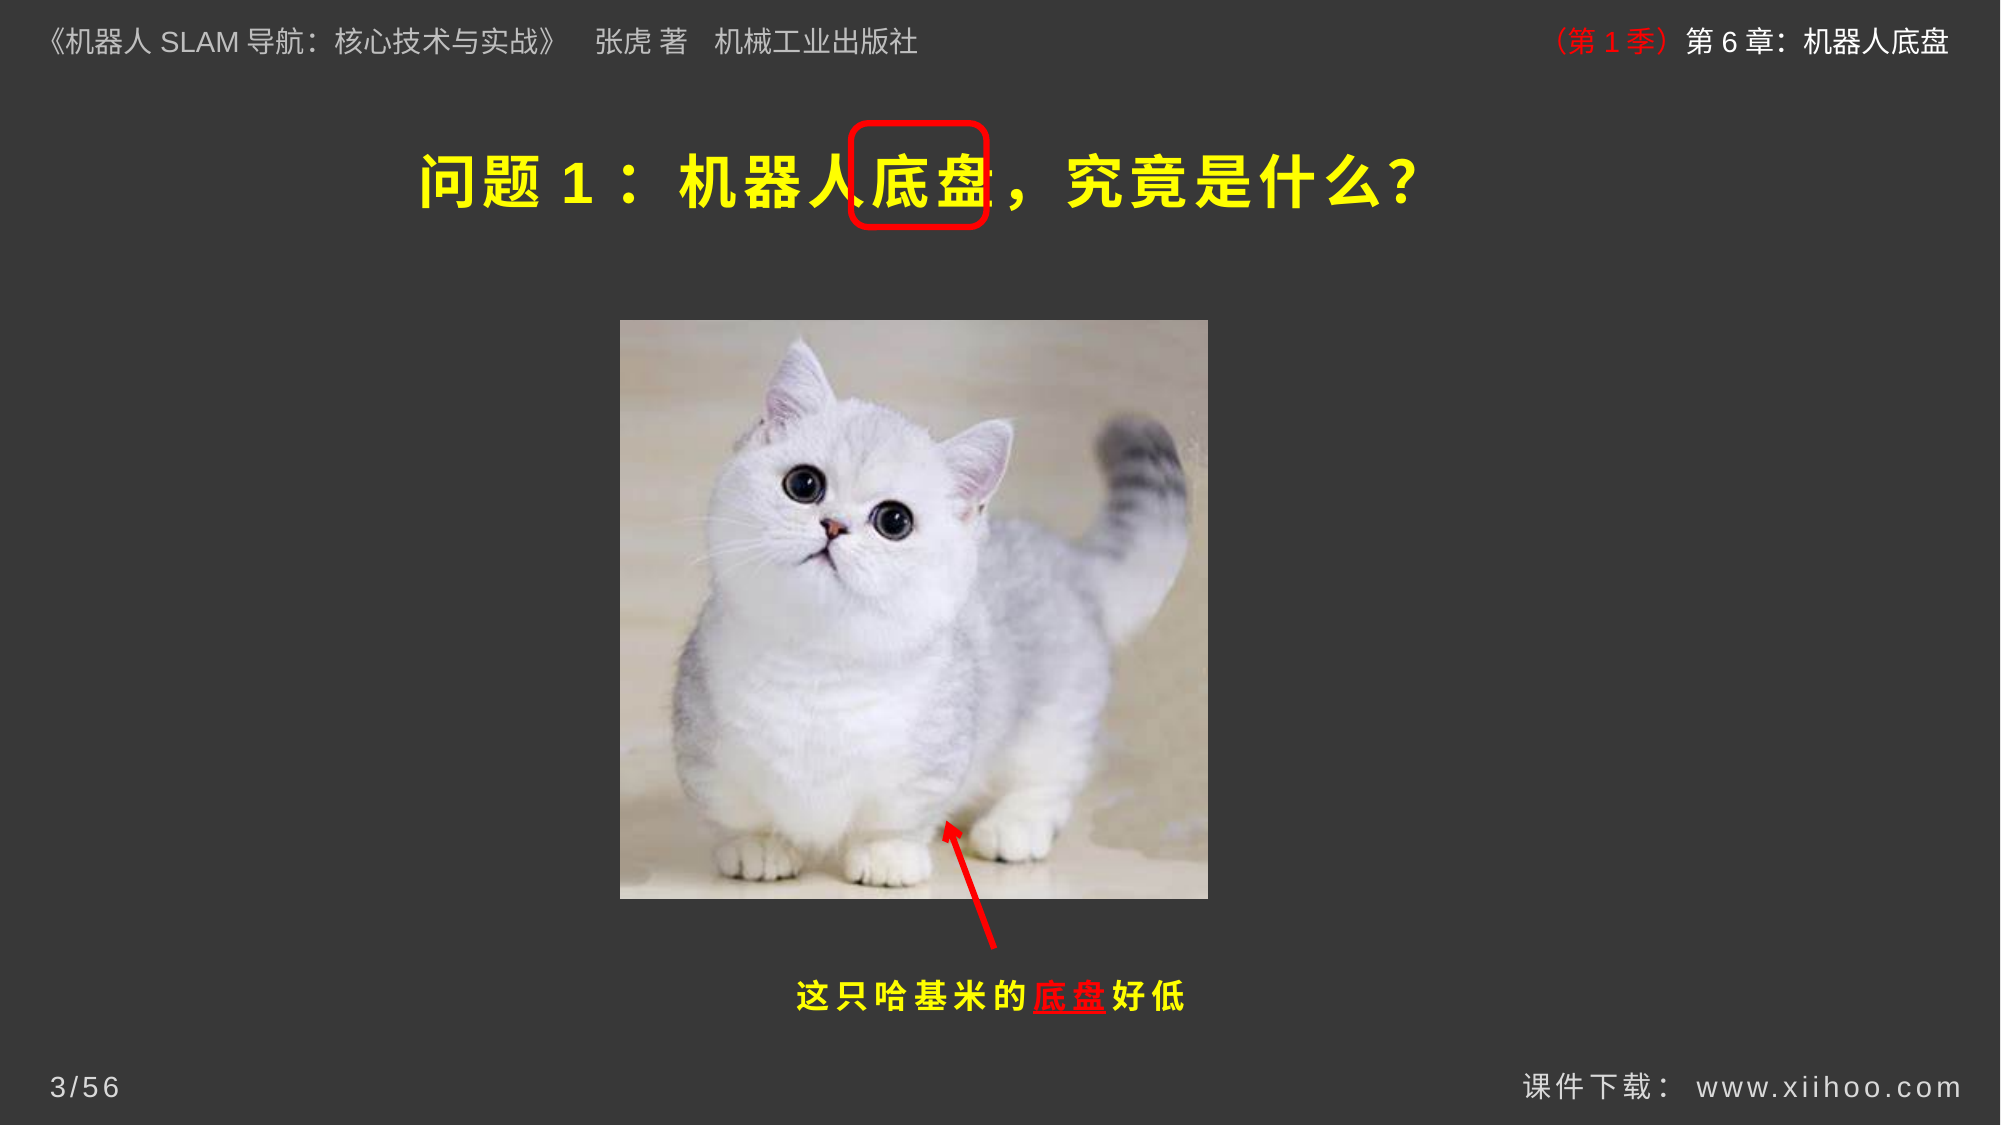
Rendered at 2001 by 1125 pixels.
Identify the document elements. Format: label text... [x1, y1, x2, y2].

title 问题1：机器人底盘，究竟是什么？ [235, 118, 1630, 223]
text_box 《机器人SLAM导航：核心技术与实战》 张虎 著 机械工业出版社 [16, 16, 940, 66]
text_box 3/56 [34, 1060, 187, 1111]
text_box [849, 122, 988, 229]
picture [0, 0, 2001, 1125]
text_box 课件下载：www.xiihoo.com [1493, 1057, 1991, 1114]
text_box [946, 820, 995, 949]
text_box （第1季）第6章：机器人底盘 [1075, 16, 1965, 66]
text_box 这只哈基米的底盘好低 [754, 948, 1227, 1023]
